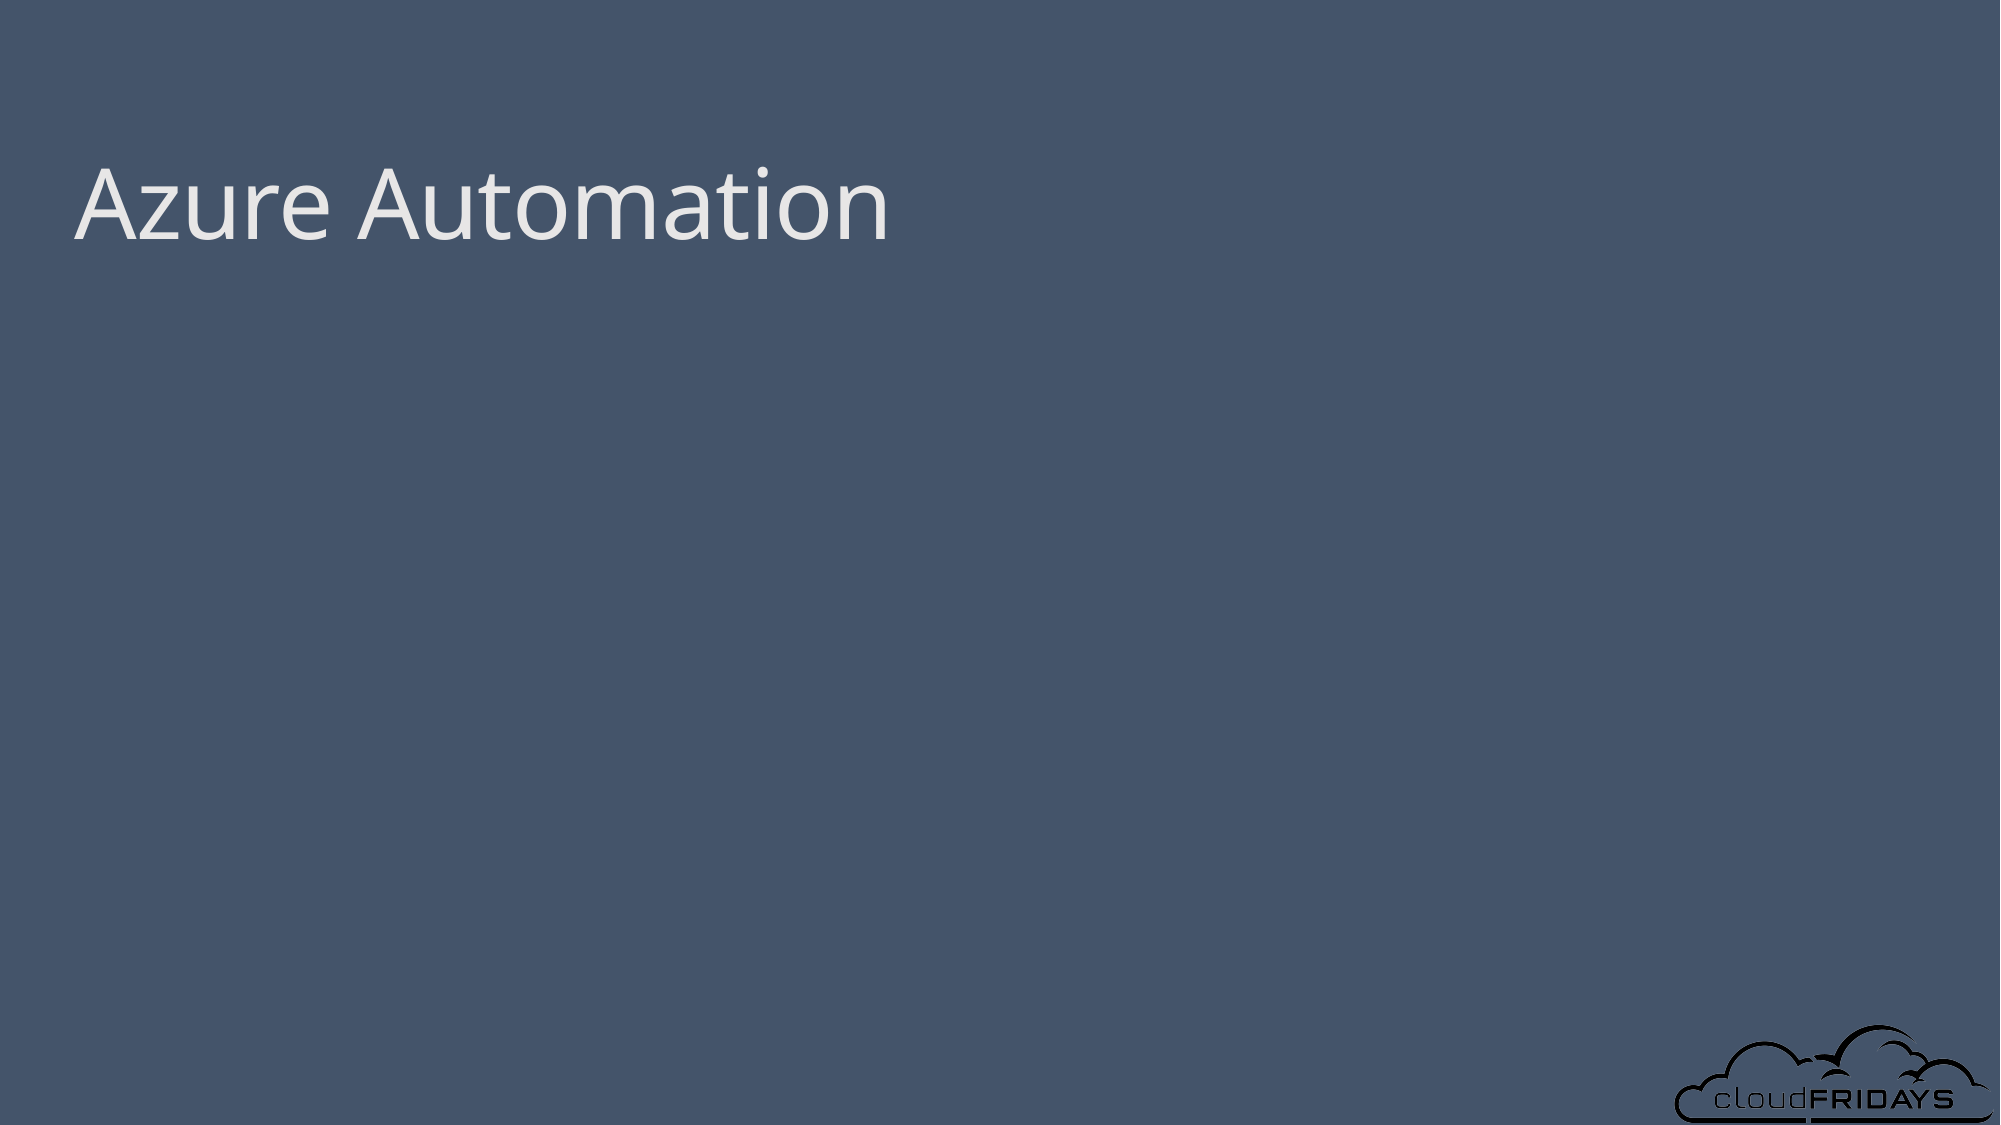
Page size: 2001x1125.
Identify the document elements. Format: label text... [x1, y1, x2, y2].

title Azure Automation [74, 154, 1436, 739]
picture [1650, 1013, 2001, 1125]
